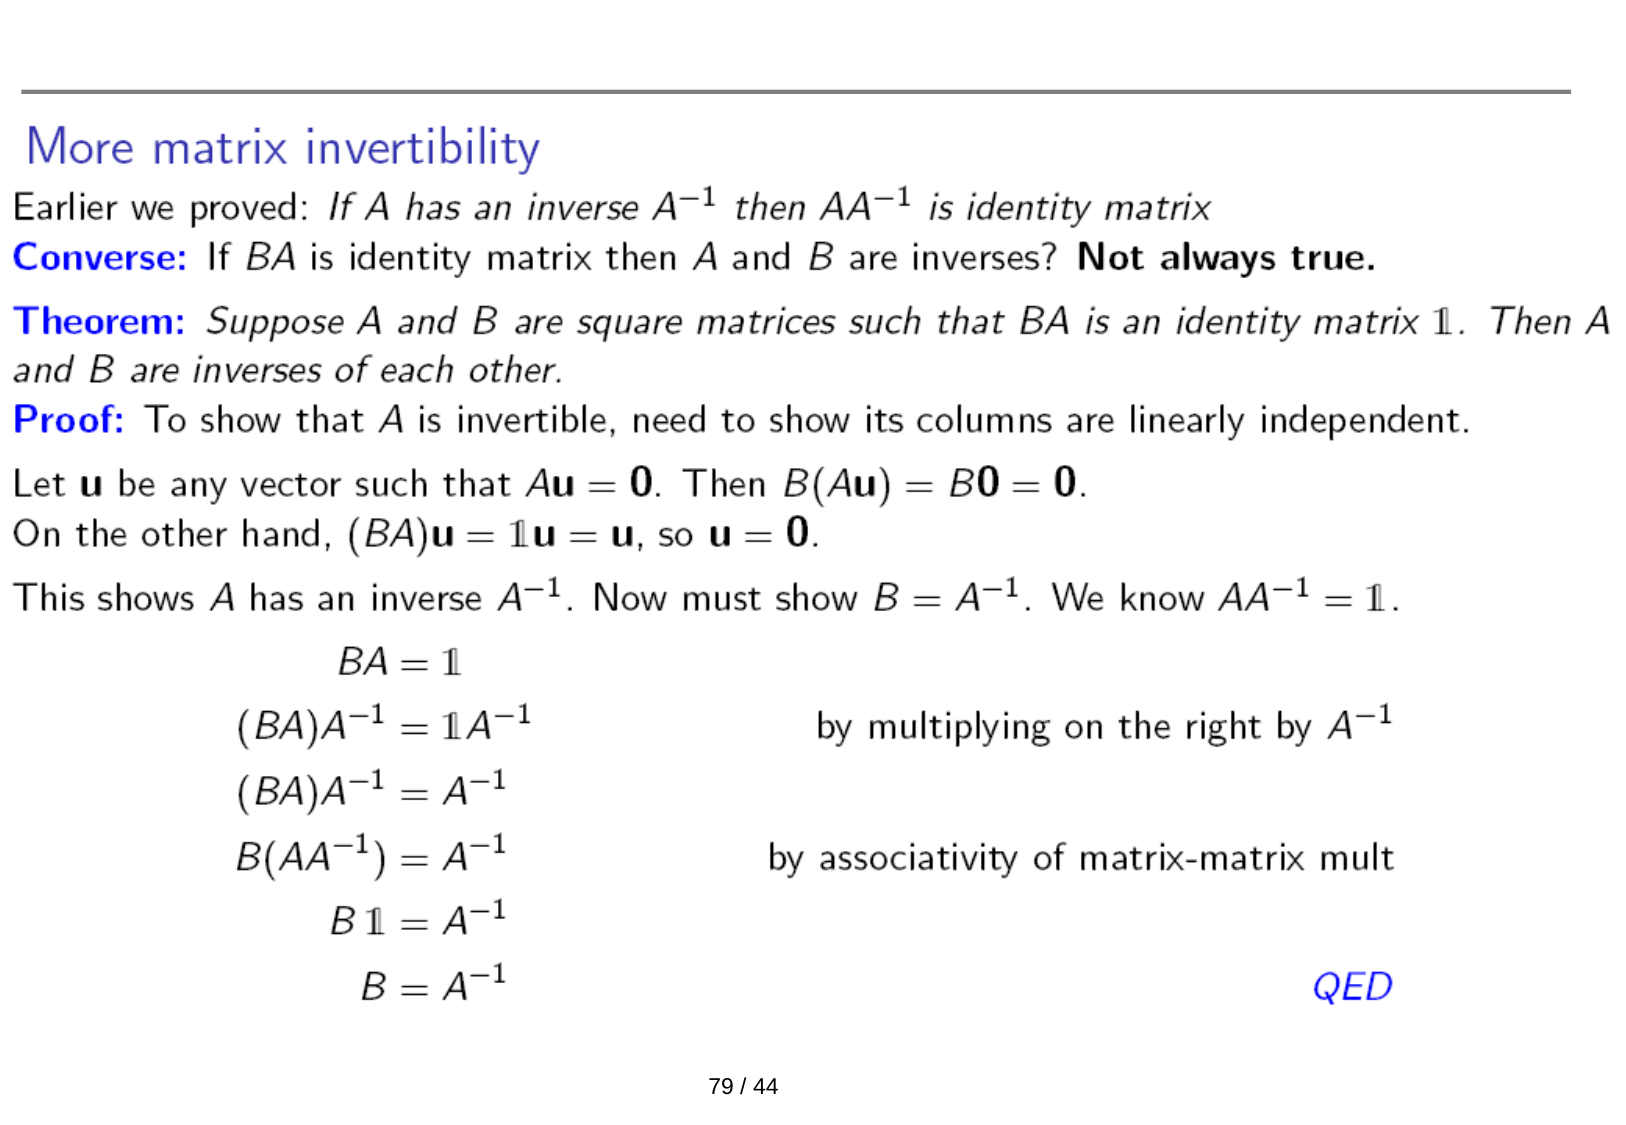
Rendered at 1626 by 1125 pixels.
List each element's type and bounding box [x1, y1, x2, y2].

picture [0, 116, 1625, 1008]
